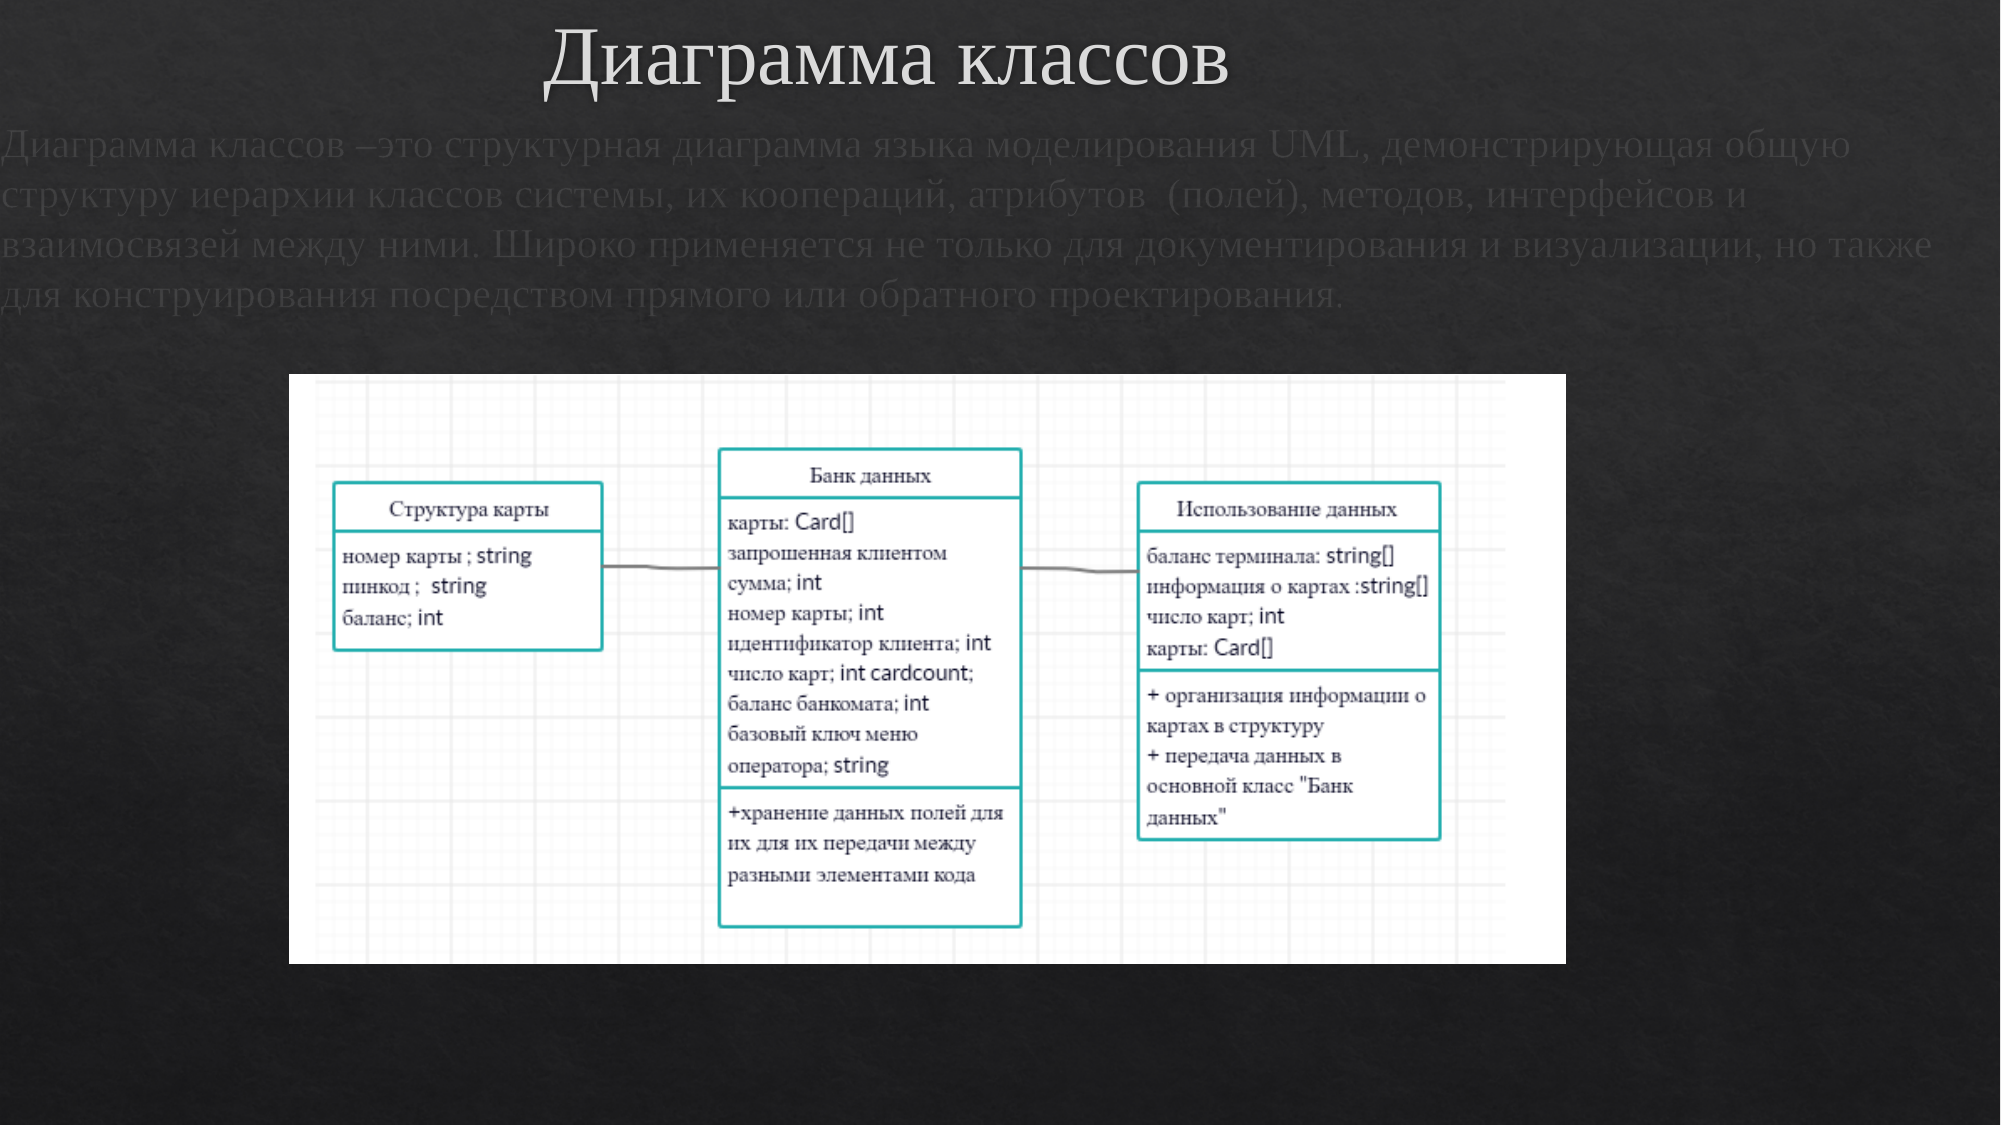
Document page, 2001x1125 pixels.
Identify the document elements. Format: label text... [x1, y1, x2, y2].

list Диаграмма классов –это структурная диаграмма языка моделирования UML, демонстрирующая общую структуру иерархии классов системы, их коопераций, атрибутов (полей), методов, интерфейсов и взаимосвязей между ними. Широко применяется не только для документирования и визуализации, но также для конструирования посредством прямого или обратного проектирования. [0, 108, 2000, 745]
picture [288, 374, 1566, 965]
title Диаграмма классов [111, 0, 1664, 103]
